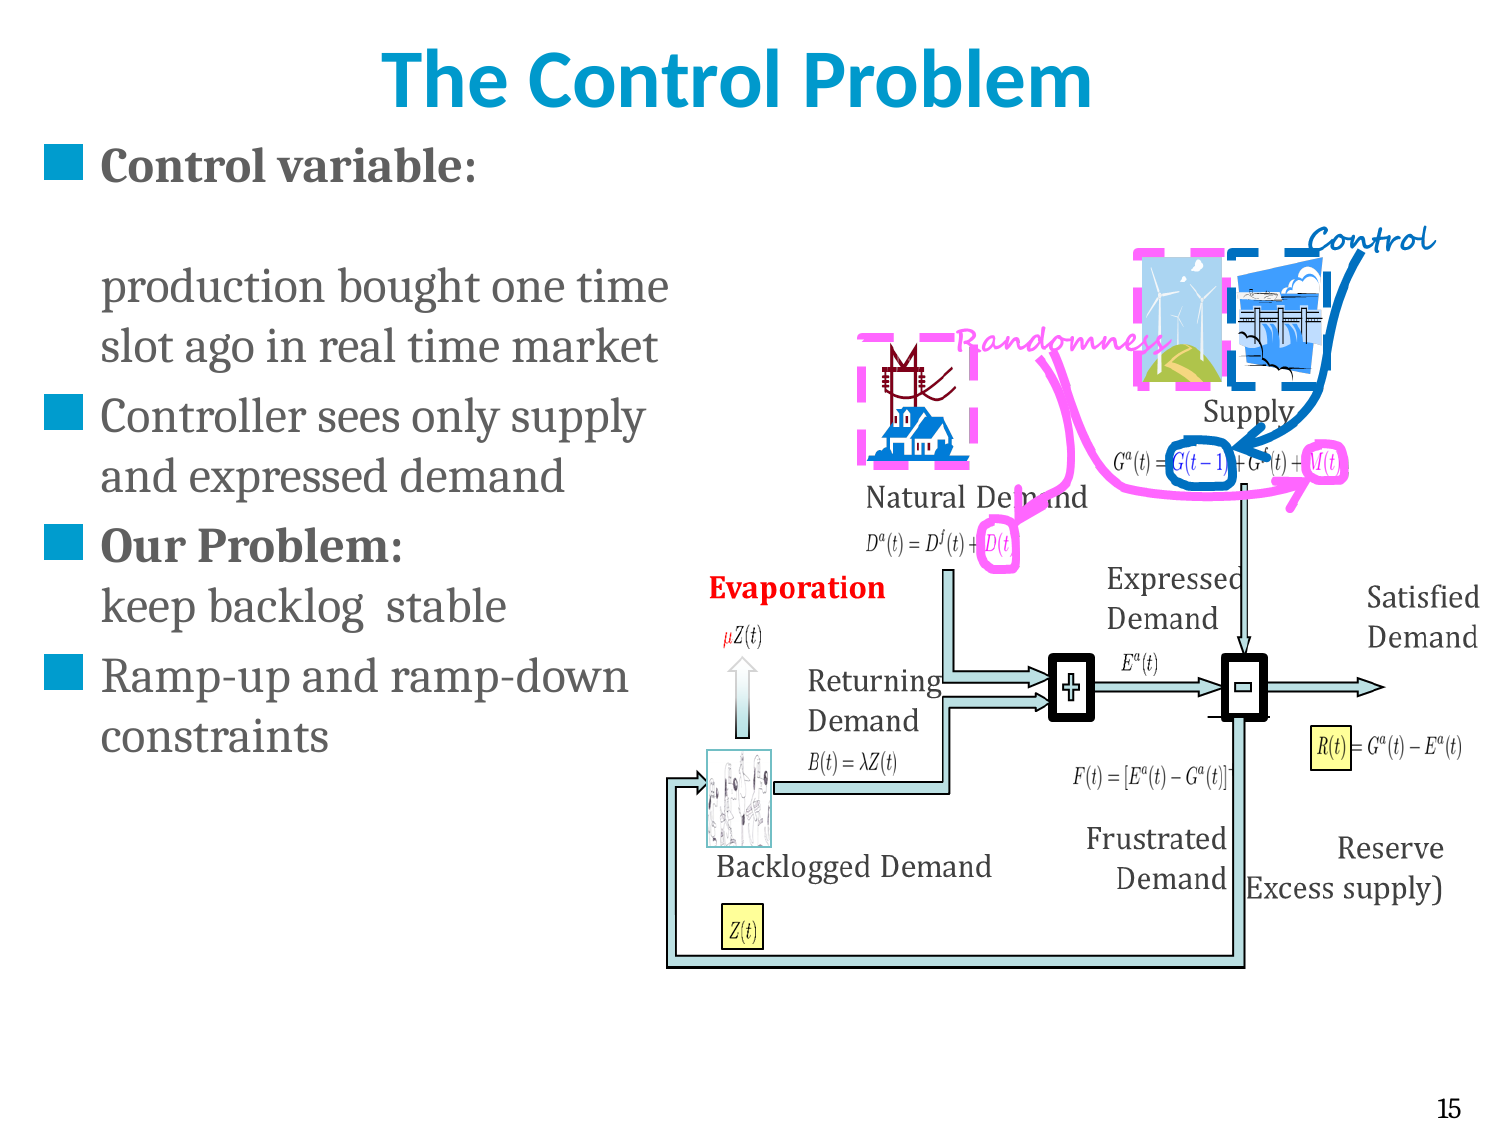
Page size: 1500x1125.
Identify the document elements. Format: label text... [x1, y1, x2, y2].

footer 15 [1399, 1082, 1500, 1125]
picture [666, 212, 1500, 969]
title The Control Problem [17, 0, 1460, 150]
